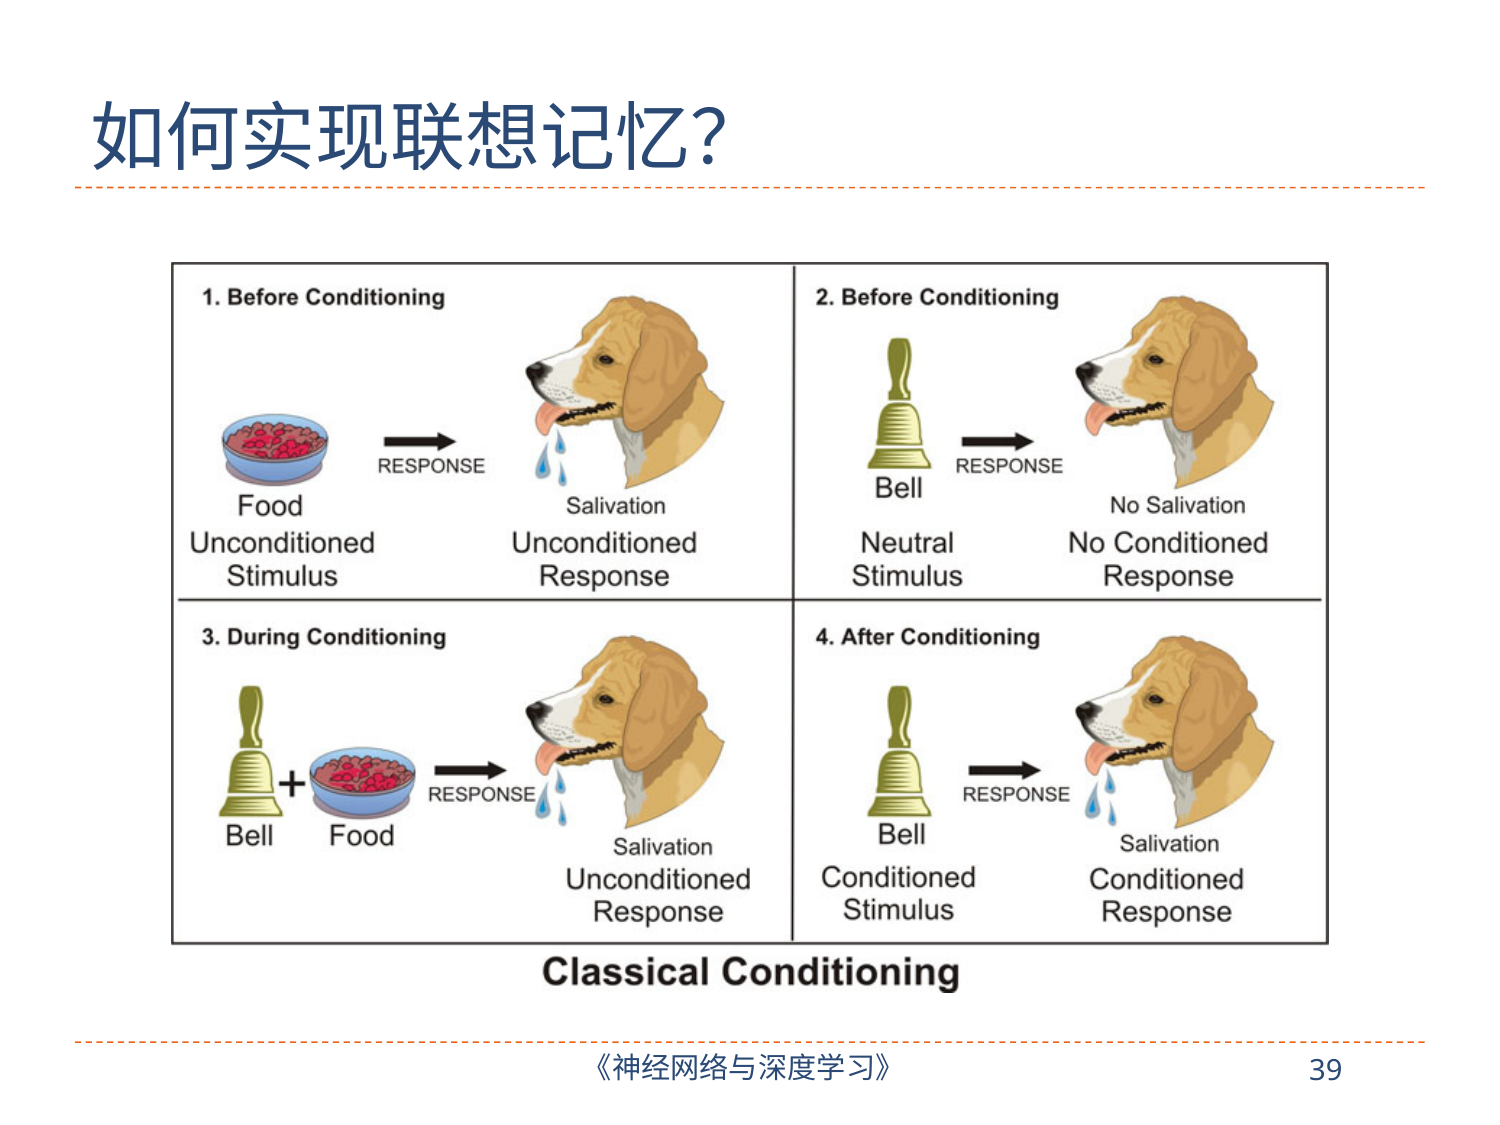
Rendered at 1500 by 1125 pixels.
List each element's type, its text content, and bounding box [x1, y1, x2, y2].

picture [171, 262, 1329, 993]
title 如何实现联想记忆？ [75, 24, 1425, 188]
